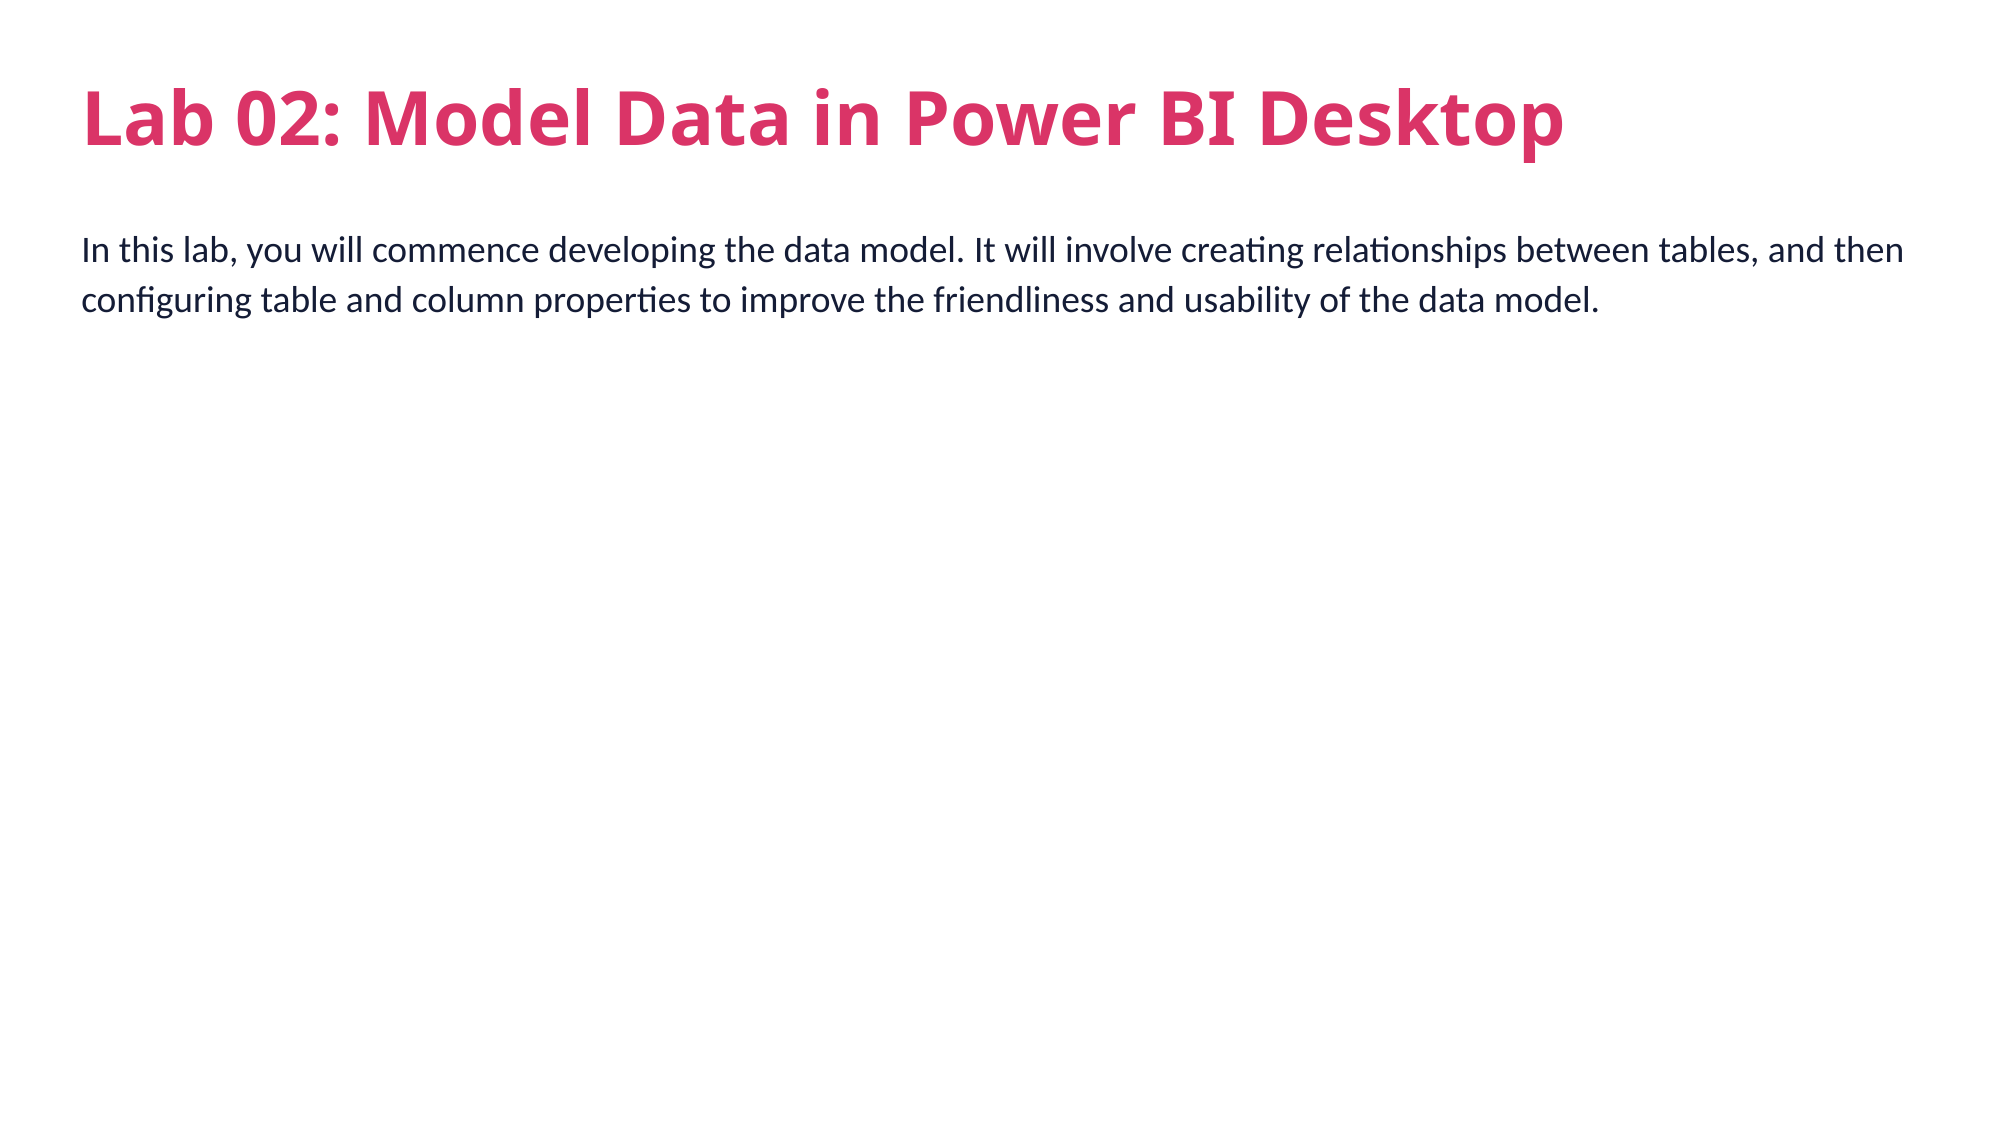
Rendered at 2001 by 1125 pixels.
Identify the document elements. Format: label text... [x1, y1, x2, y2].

list In this lab, you will commence developing the data model. It will involve creating relationships between tables, and then configuring table and column properties to improve the friendliness and usability of the data model. [81, 220, 1919, 1019]
title Lab 02: Model Data in Power BI Desktop [81, 73, 1919, 185]
